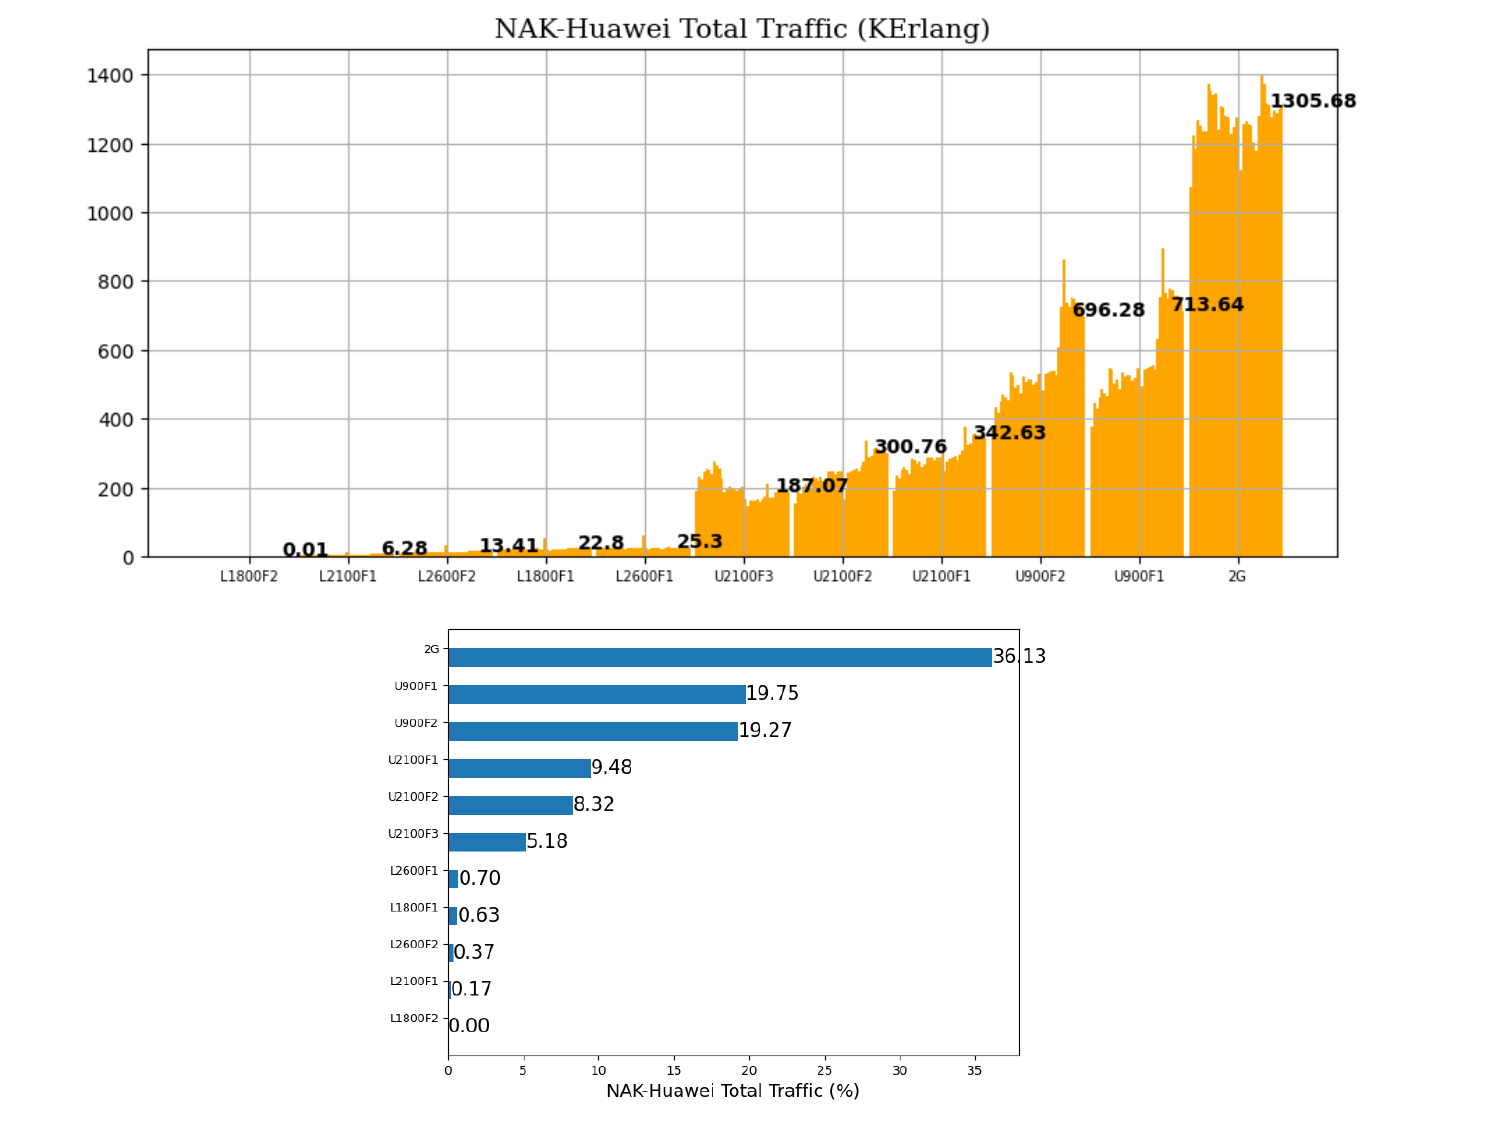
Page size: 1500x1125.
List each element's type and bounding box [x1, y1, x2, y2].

picture [67, 0, 1418, 1117]
